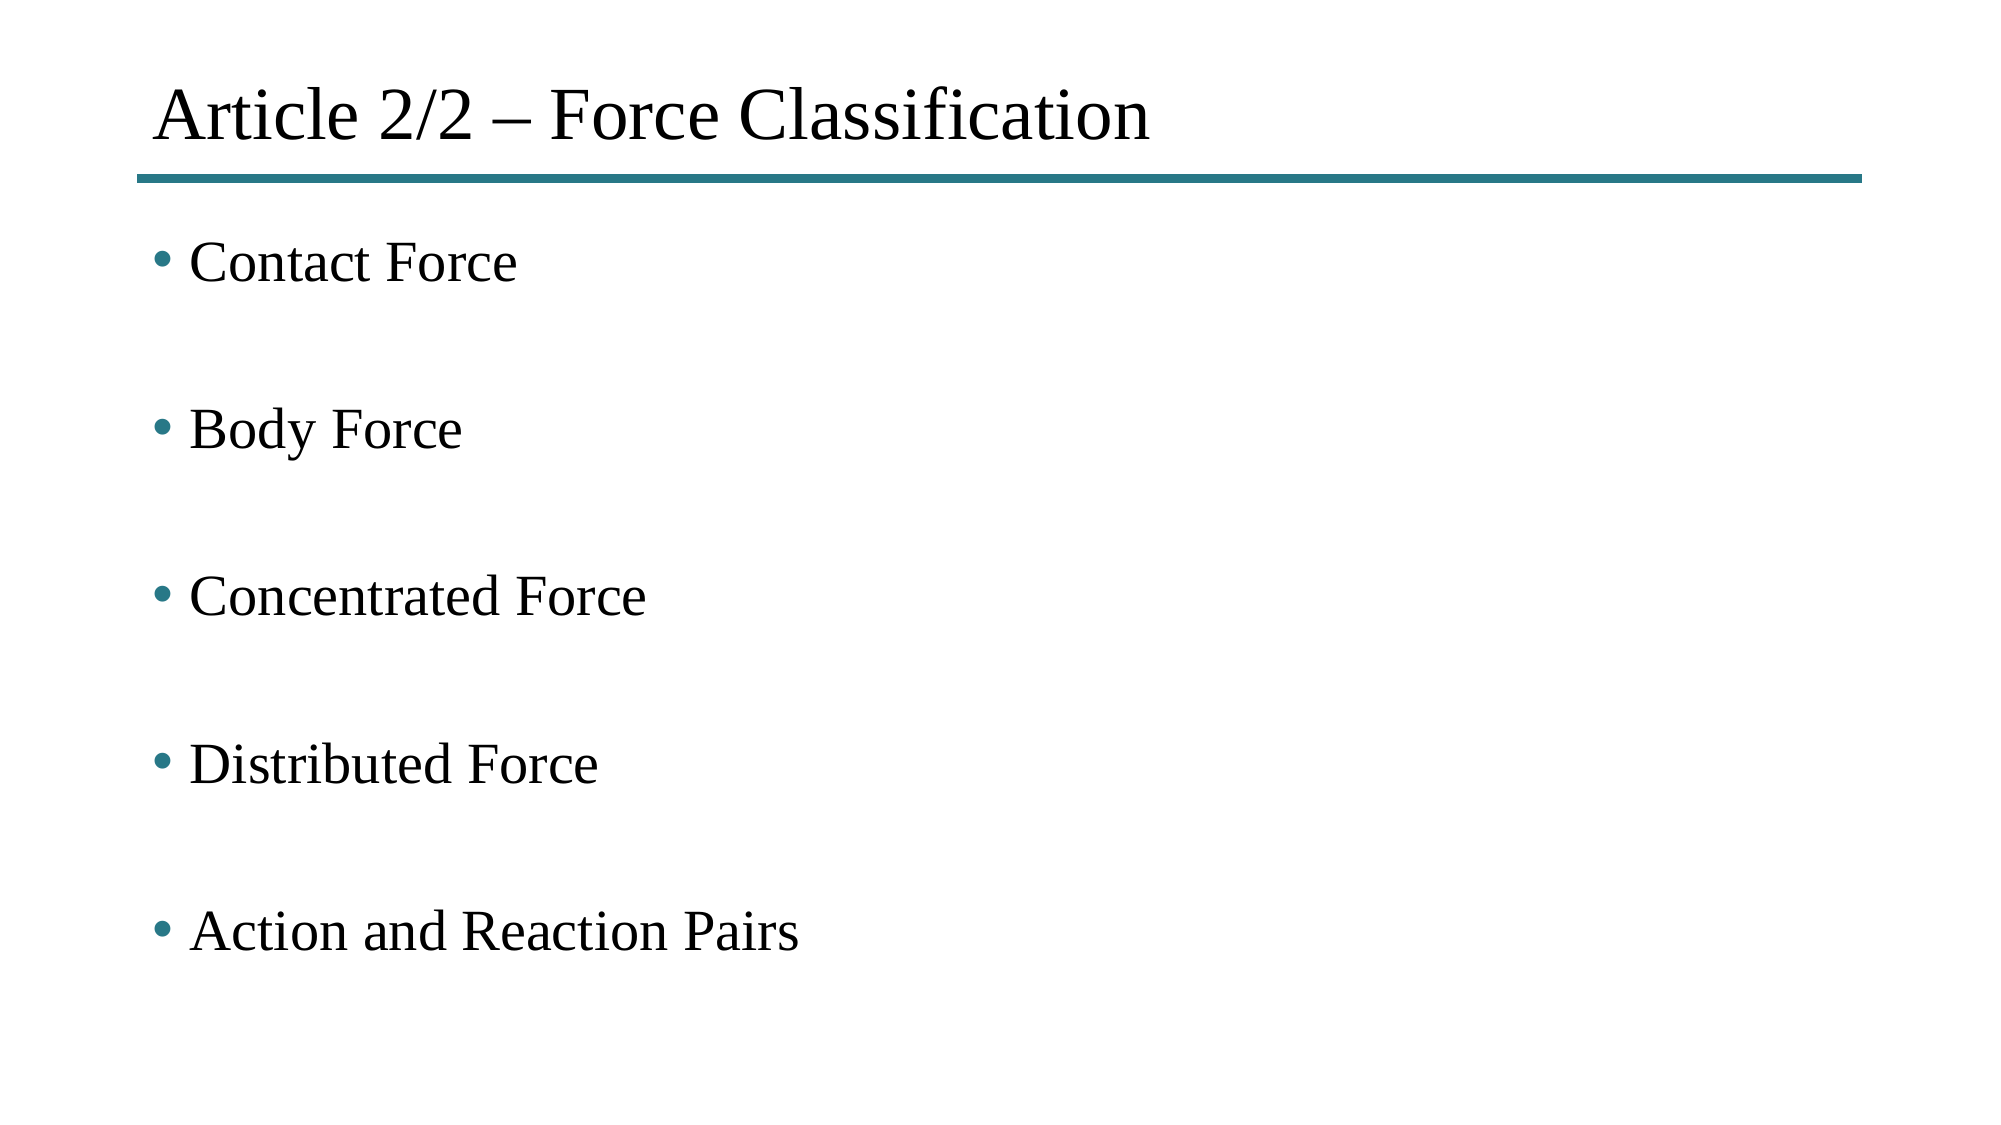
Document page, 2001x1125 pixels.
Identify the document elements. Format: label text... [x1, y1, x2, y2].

list Contact Force Body Force Concentrated Force Distributed Force Action and Reaction Pairs [137, 223, 1863, 1091]
title Article 2/2 – Force Classification [137, 59, 1863, 170]
